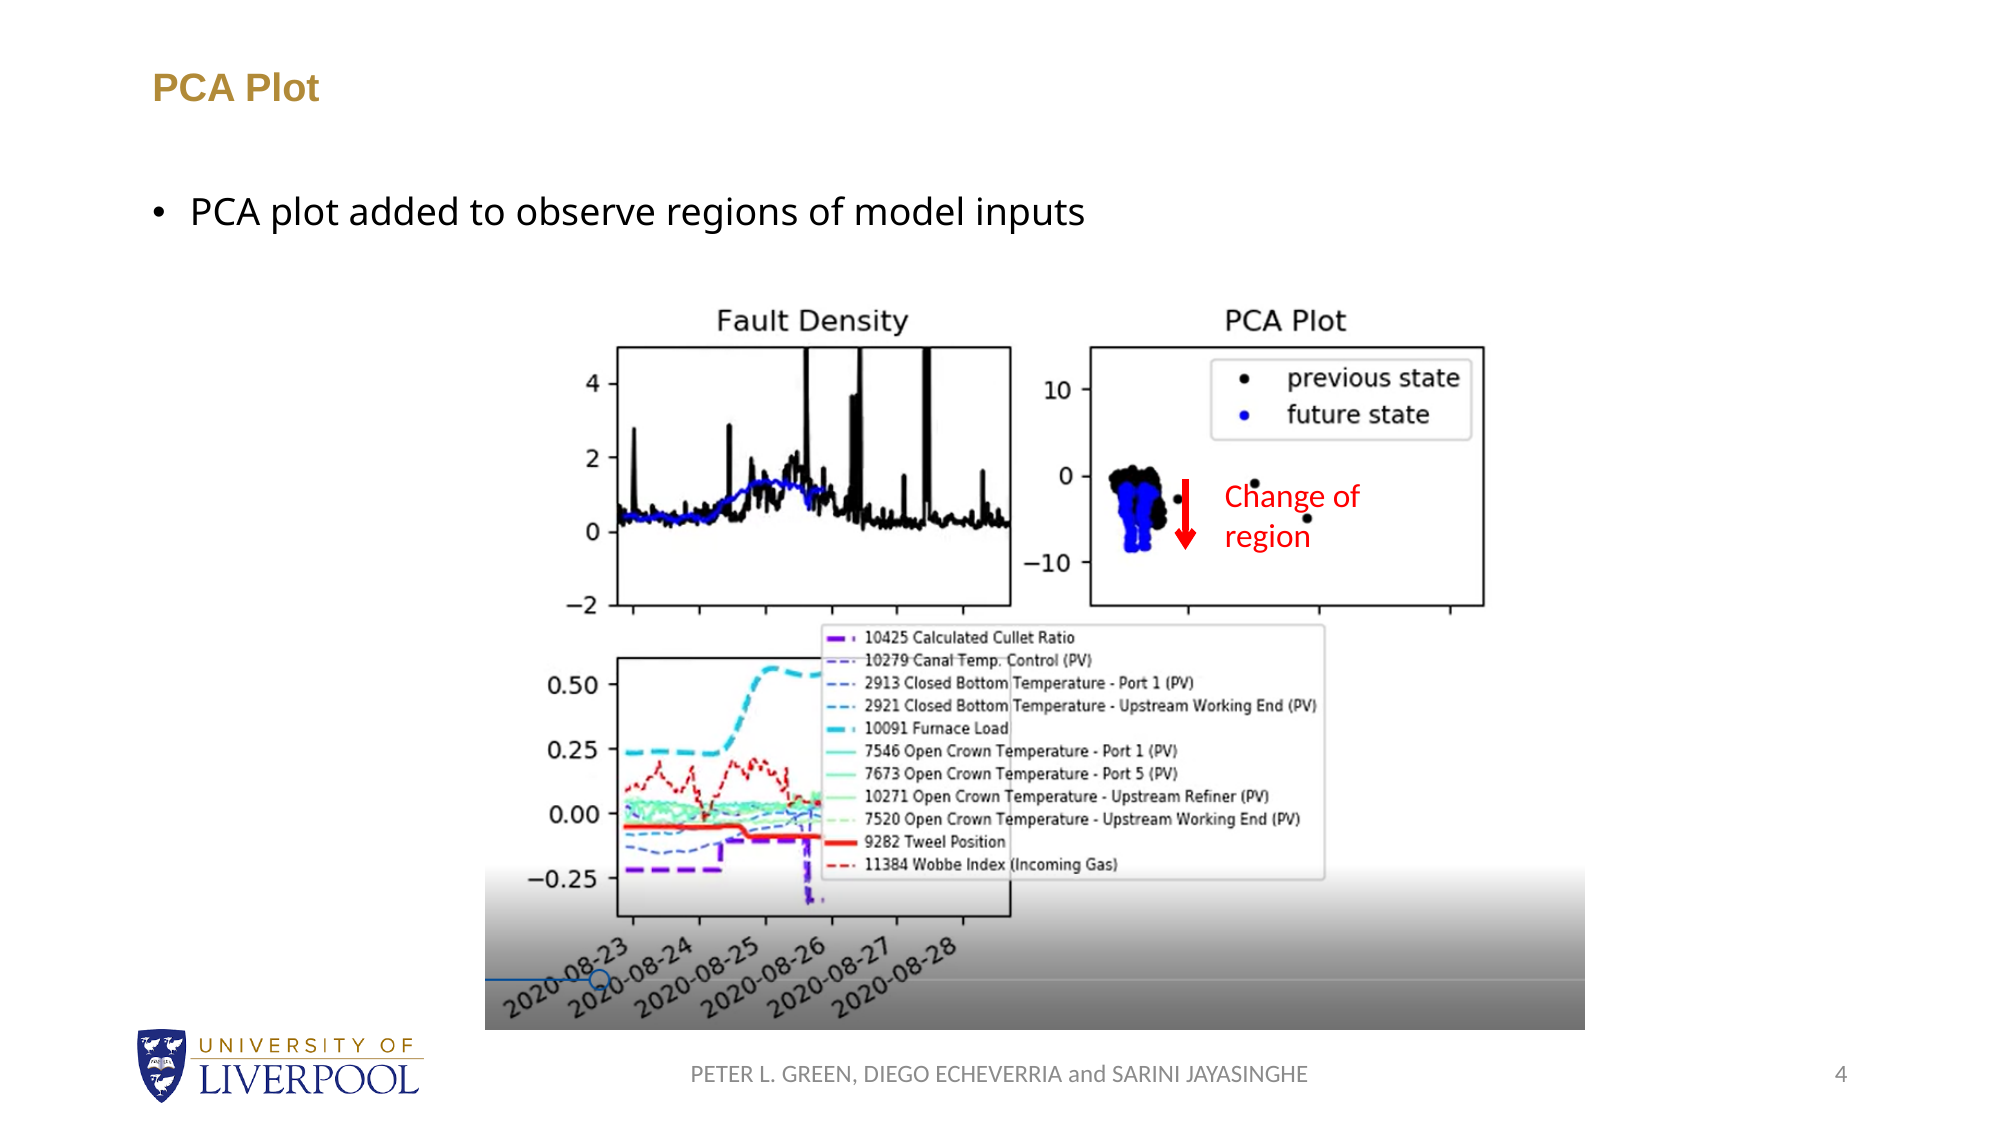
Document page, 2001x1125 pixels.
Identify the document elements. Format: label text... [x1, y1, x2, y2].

title PCA Plot [137, 59, 1863, 118]
picture [137, 1057, 424, 1103]
text_box PCA plot added to observe regions of model inputs [137, 186, 1211, 1057]
slide_number 4 [1412, 1042, 1863, 1103]
picture [485, 250, 1585, 1030]
footer PETER L. GREEN, DIEGO ECHEVERRIA and SARINI JAYASINGHE [662, 1042, 1338, 1103]
